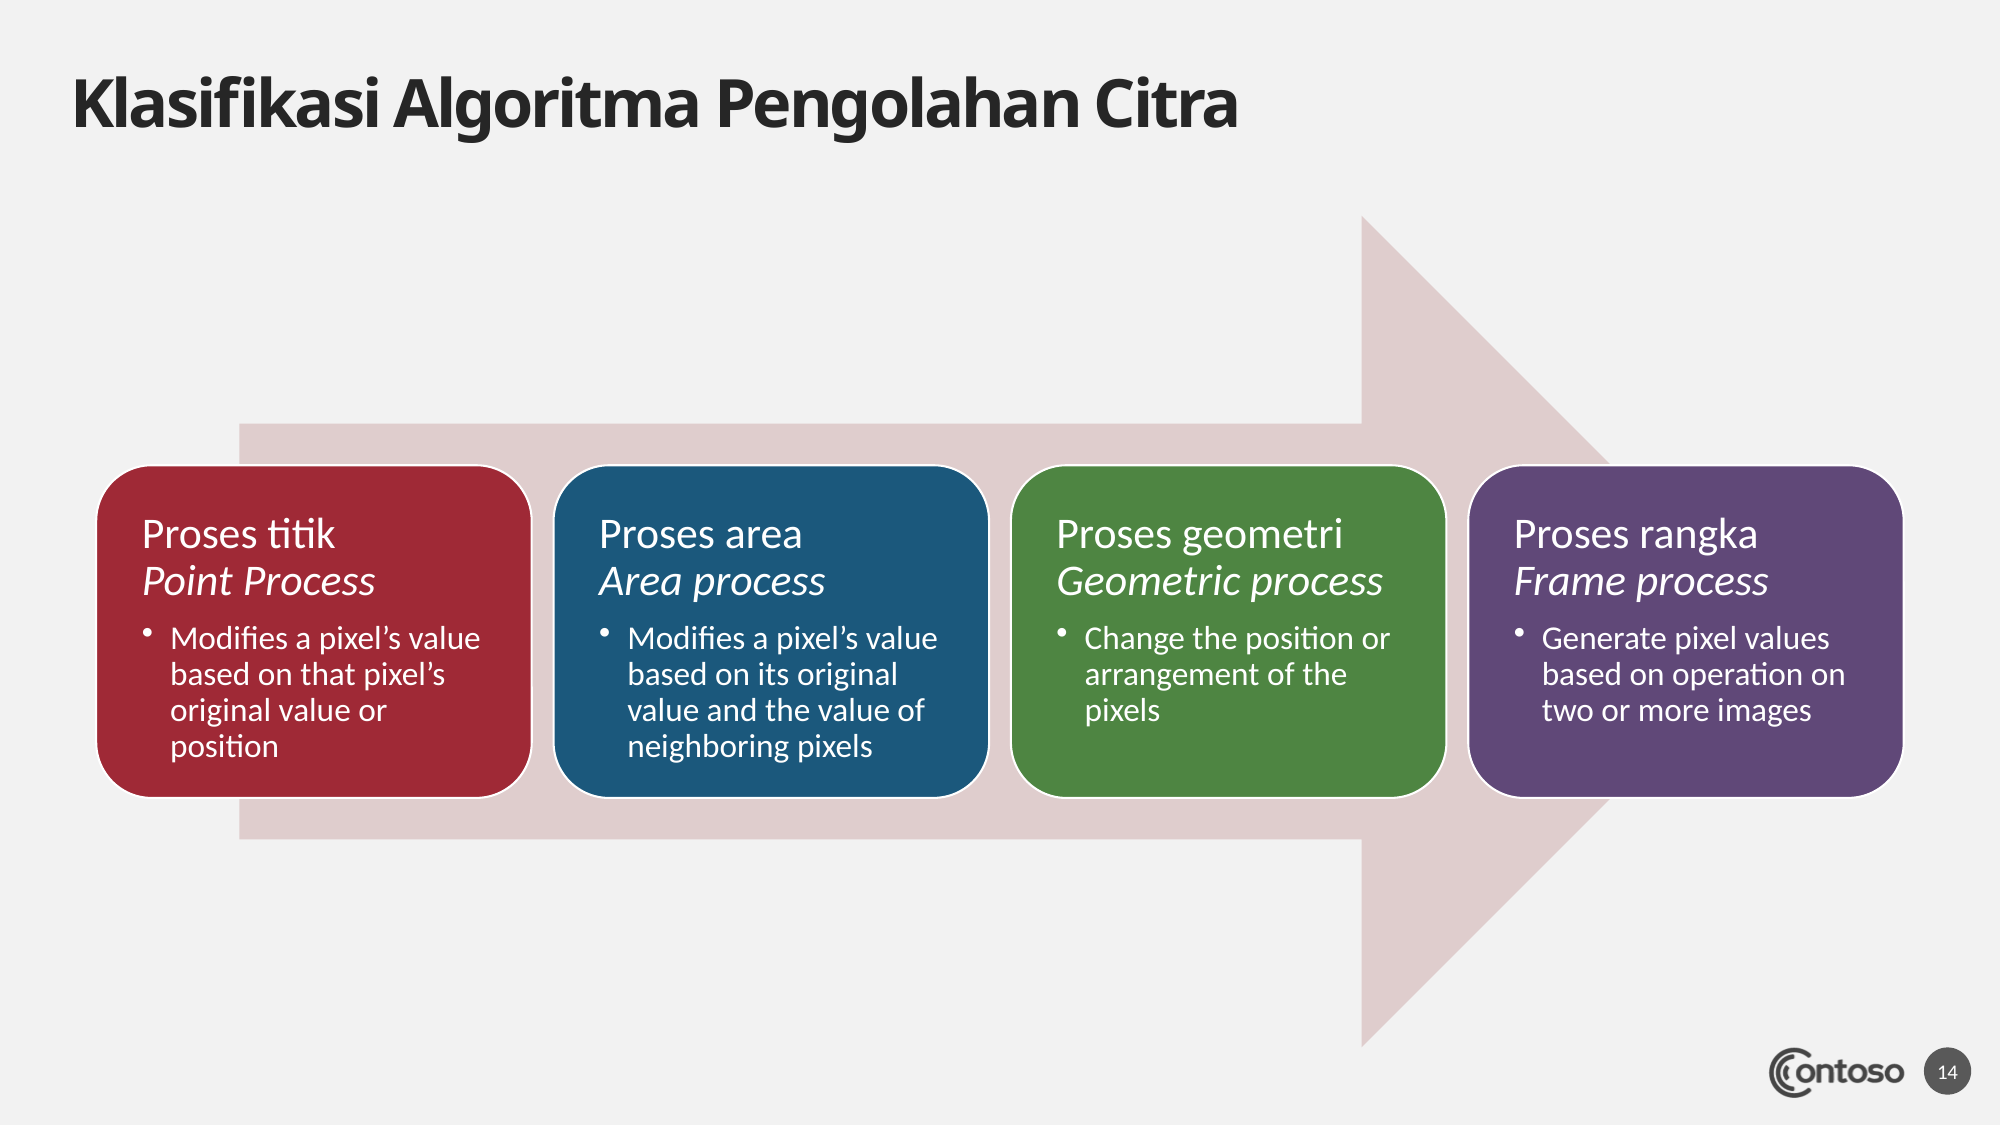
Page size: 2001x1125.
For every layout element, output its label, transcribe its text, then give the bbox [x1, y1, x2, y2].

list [95, 215, 1905, 1048]
slide_number 14 [1923, 1047, 1972, 1095]
title Klasifikasi Algoritma Pengolahan Citra [70, 70, 1930, 142]
